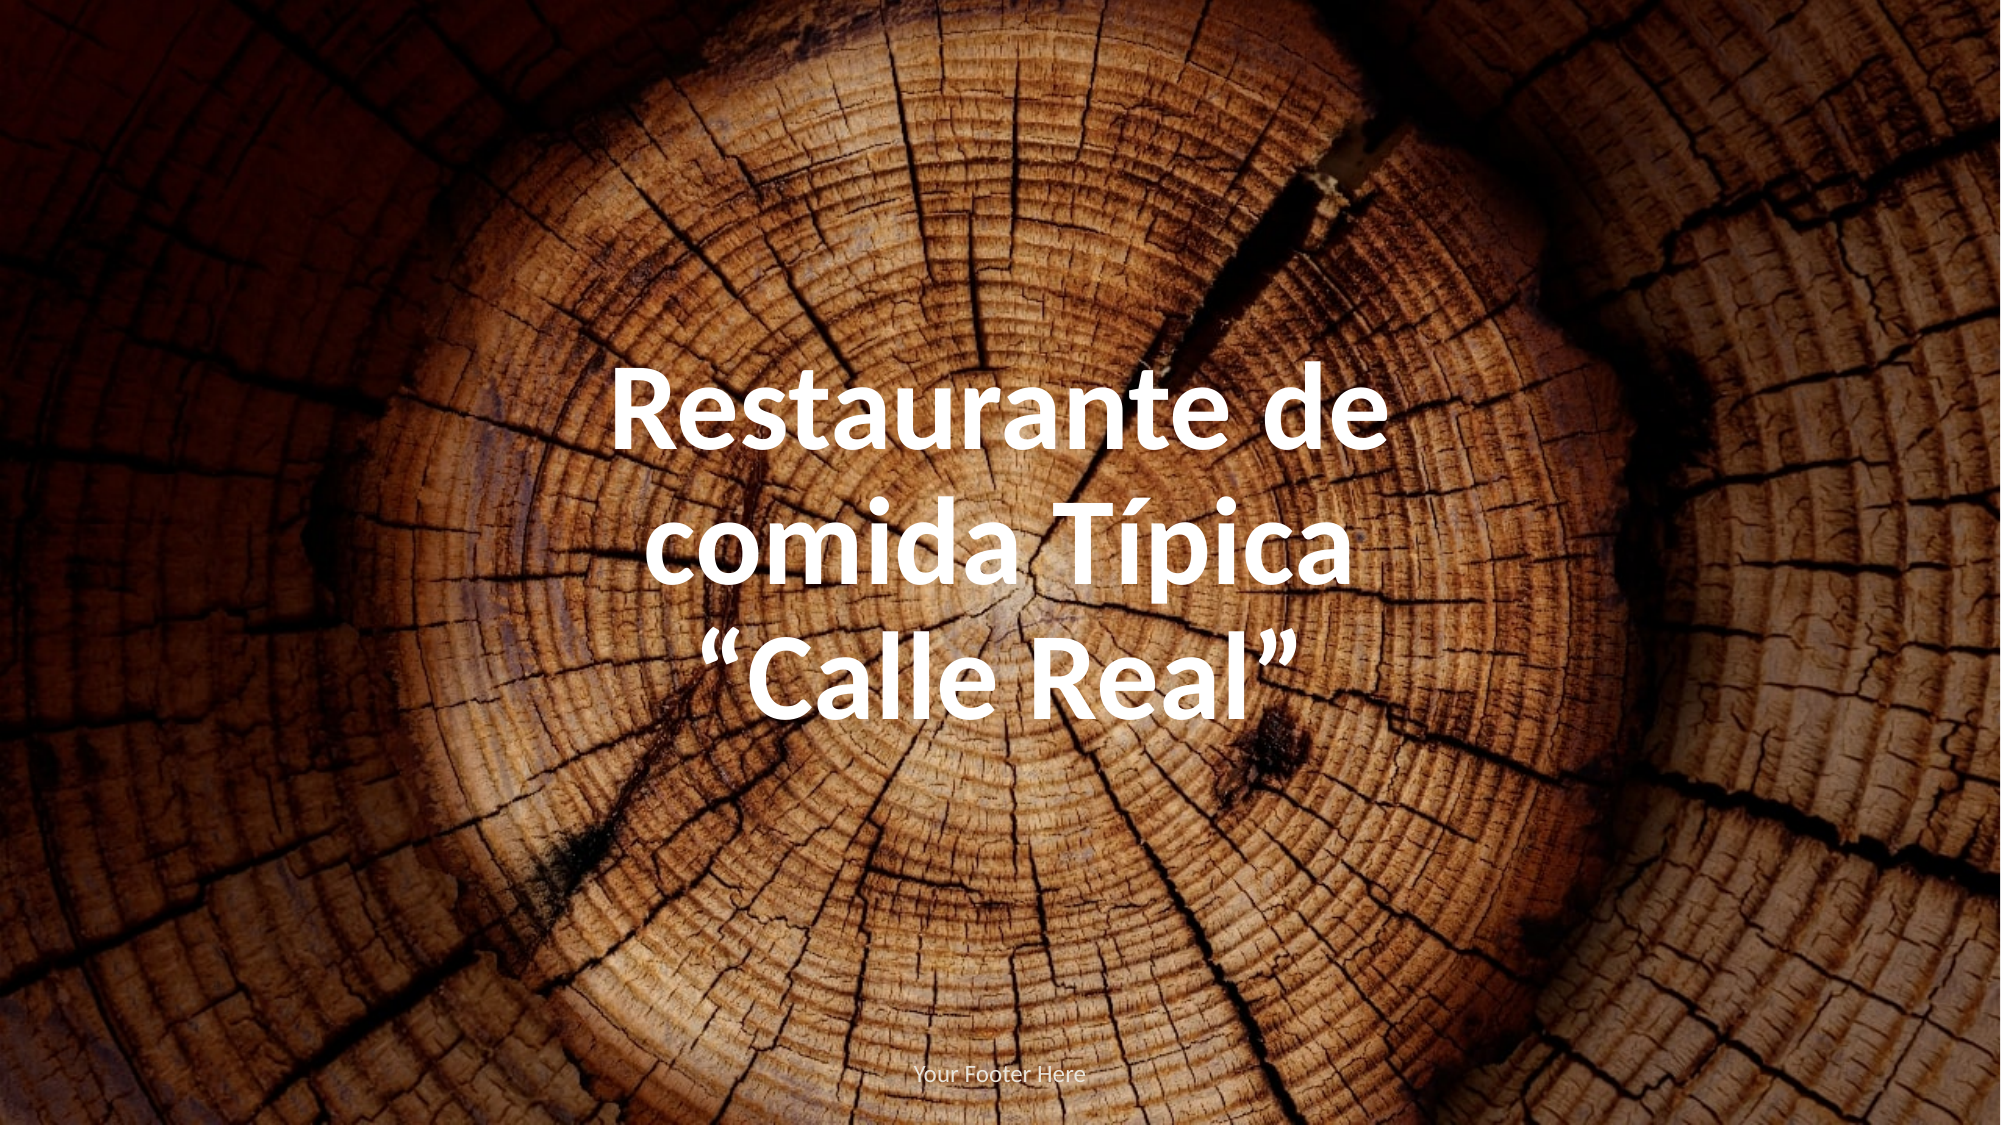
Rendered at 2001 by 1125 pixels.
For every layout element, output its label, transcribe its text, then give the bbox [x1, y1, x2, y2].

footer Your Footer Here [662, 1042, 1338, 1103]
title Restaurante de comida Típica “Calle Real” [474, 330, 1525, 755]
picture [0, 0, 2001, 1125]
